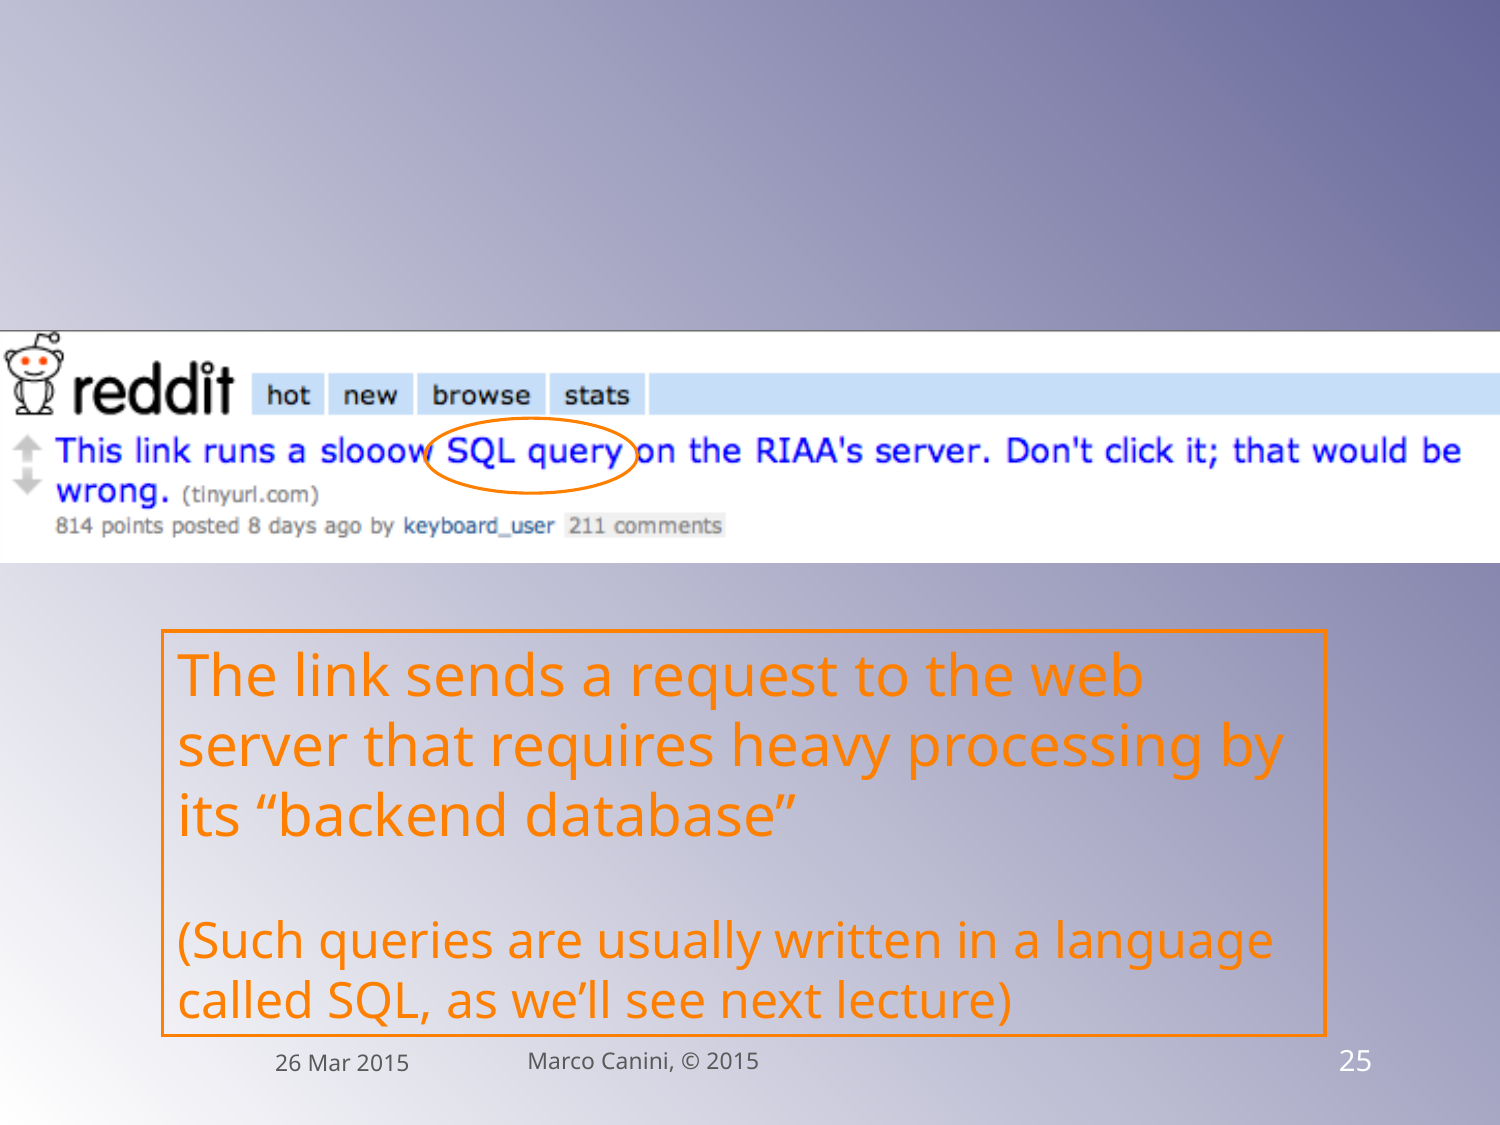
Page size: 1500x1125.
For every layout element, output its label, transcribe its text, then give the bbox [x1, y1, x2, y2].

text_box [161, 417, 1326, 1041]
picture [0, 330, 1500, 563]
slide_number 25 [1074, 1025, 1388, 1100]
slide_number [112, 1025, 425, 1100]
footer Marco Canini, © 2015 [512, 1052, 988, 1100]
